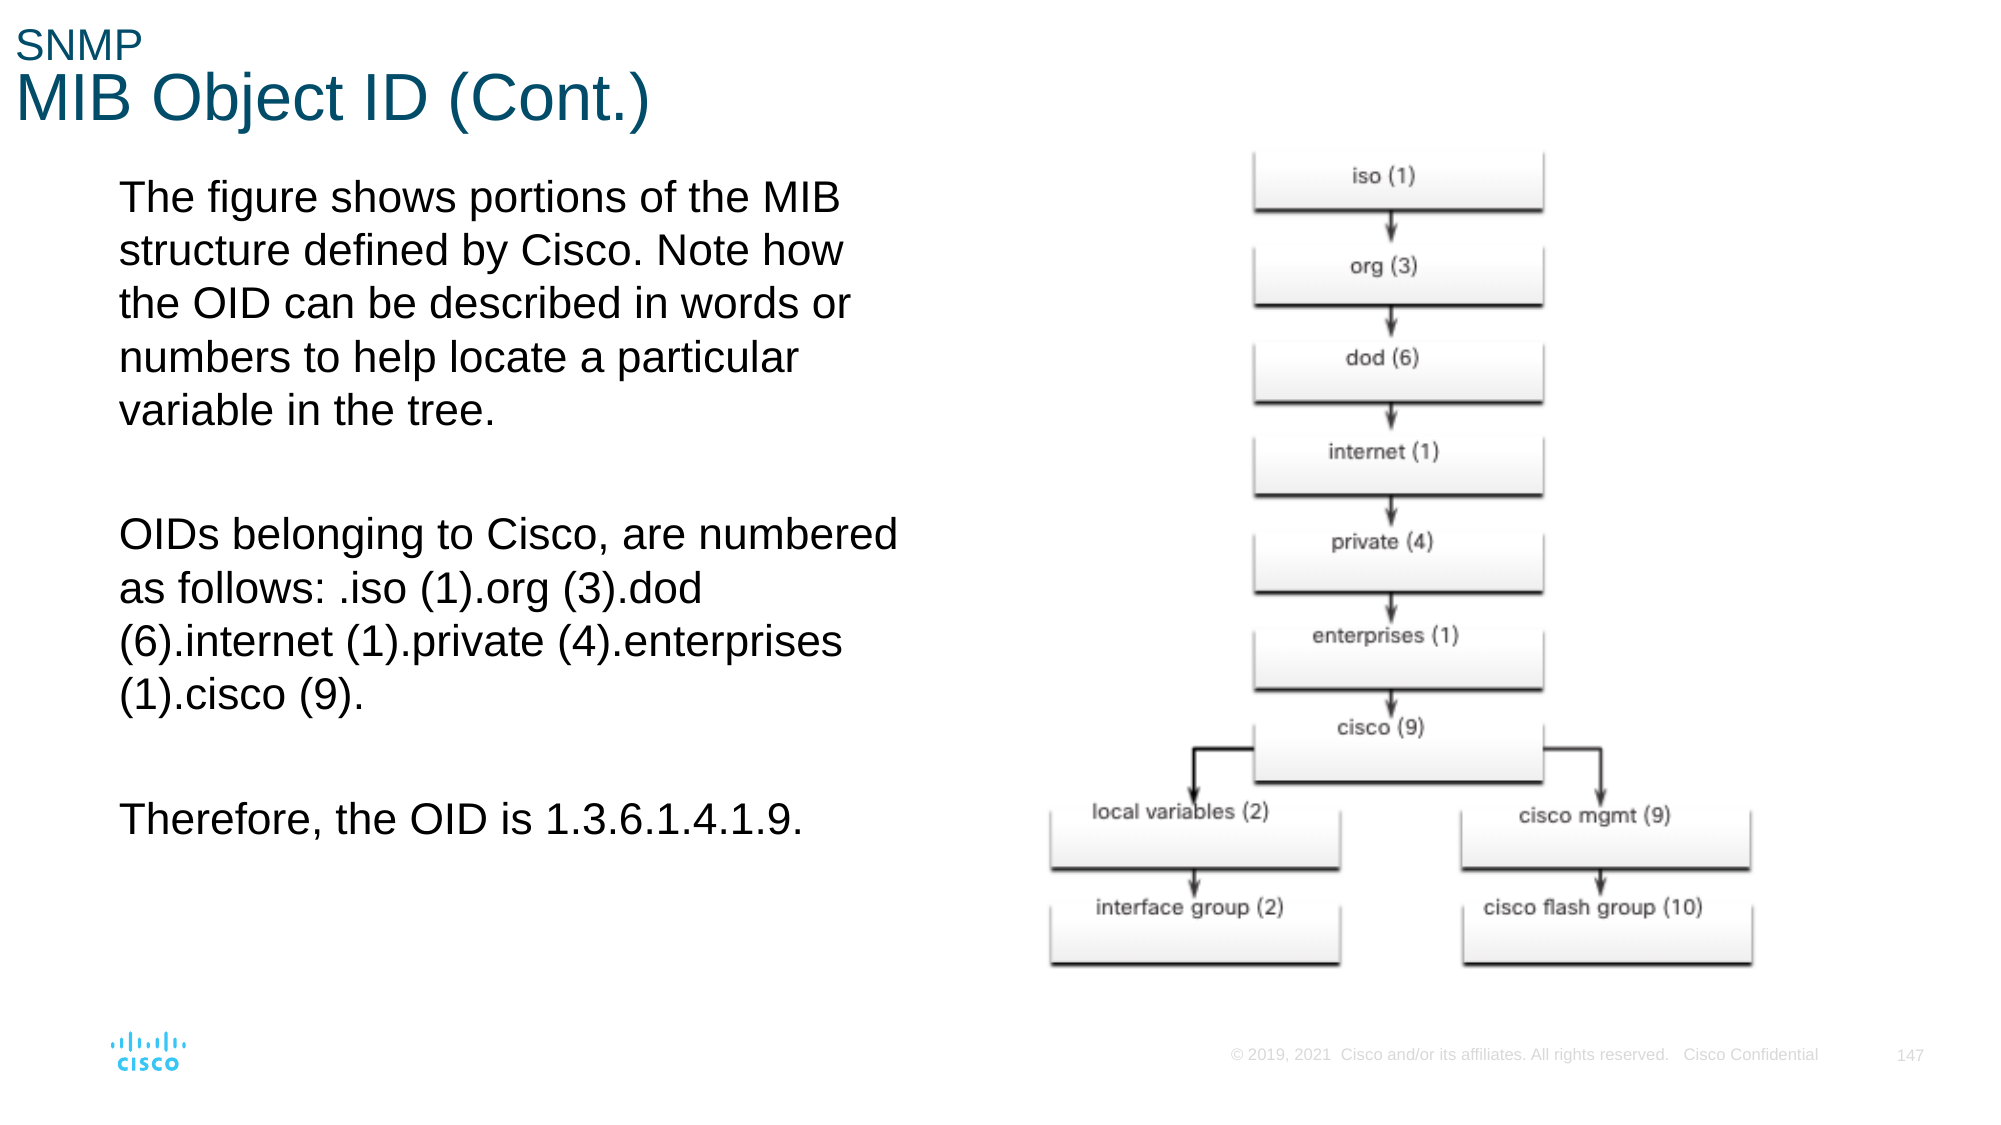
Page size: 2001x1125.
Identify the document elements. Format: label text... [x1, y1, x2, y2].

title SNMP MIB Object ID (Cont.) [0, 0, 1826, 161]
picture [1042, 130, 1769, 982]
list The figure shows portions of the MIB structure defined by Cisco. Note how the OID can be described in words or numbers to help locate a particular variable in the tree. OIDs belonging to Cisco, are numbered as follows: .iso (1).org (3).dod (6).internet (1).private (4).enterprises (1).cisco (9). Therefore, the OID is 1.3.6.1.4.1.9. [103, 160, 917, 968]
